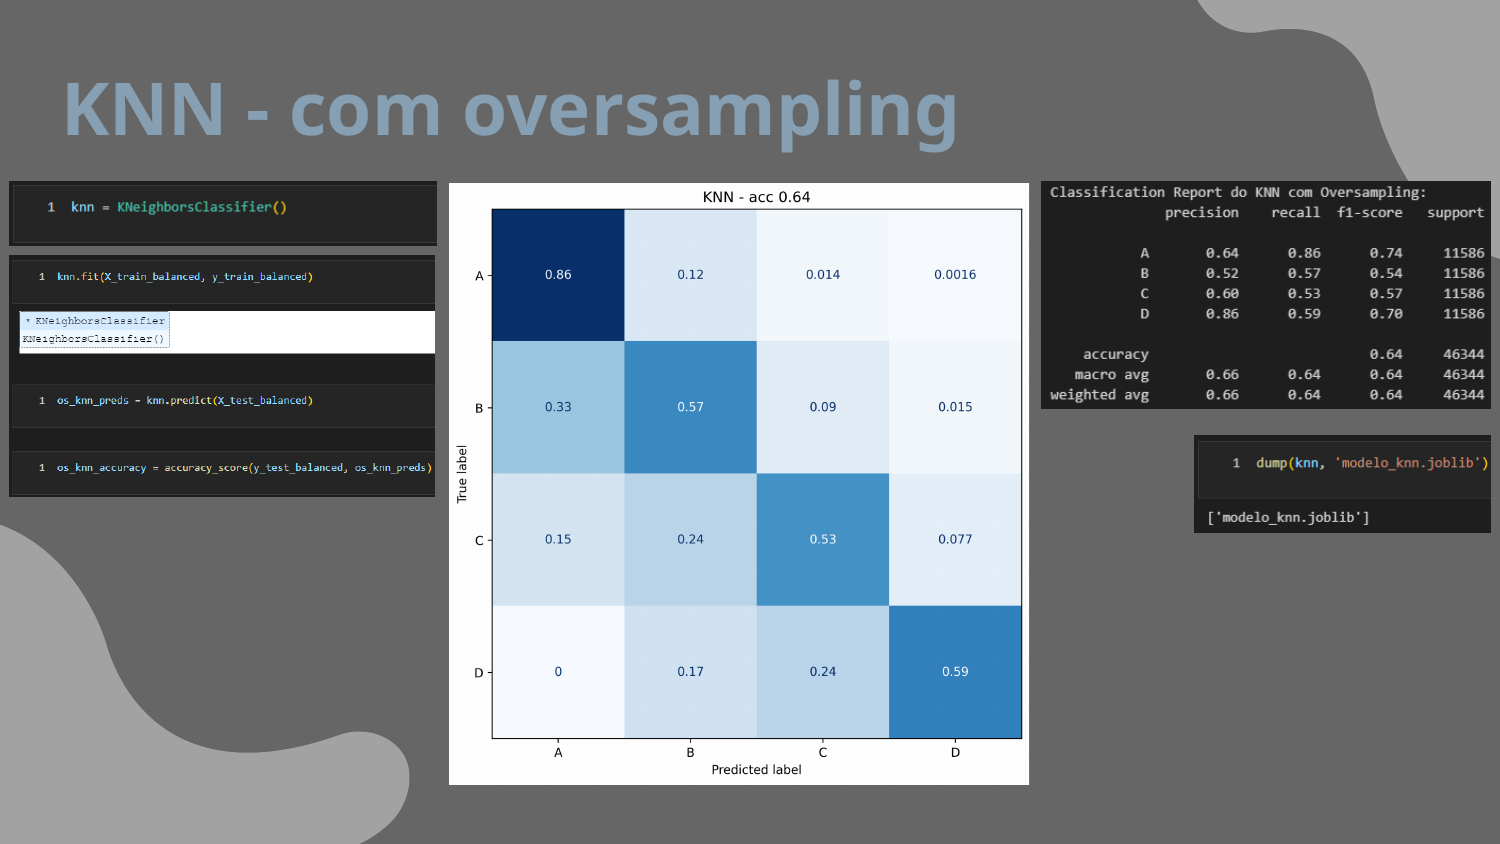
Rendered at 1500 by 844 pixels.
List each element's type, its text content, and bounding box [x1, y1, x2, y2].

picture [8, 181, 437, 246]
picture [1041, 181, 1492, 409]
picture [448, 182, 1030, 785]
picture [8, 255, 435, 498]
title KNN - com oversampling [46, 20, 1201, 192]
picture [1194, 434, 1492, 533]
